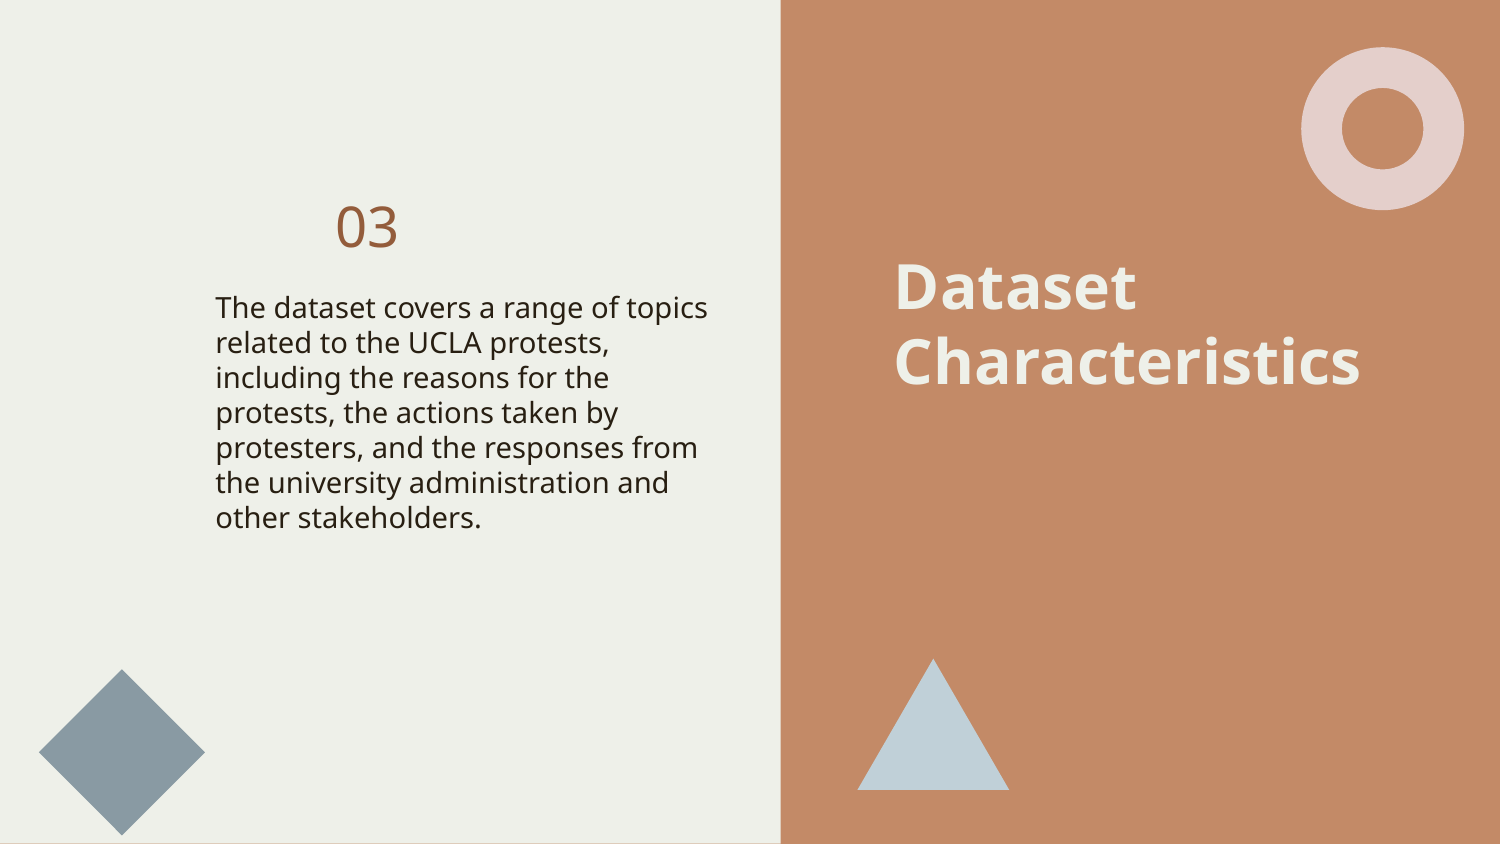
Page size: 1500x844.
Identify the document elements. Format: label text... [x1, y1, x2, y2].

text_box 03 [121, 176, 614, 274]
text_box [857, 658, 1010, 790]
subtitle The dataset covers a range of topics related to the UCLA protests, including the reasons for the protests, the actions taken by protesters, and the responses from the university administration and other stakeholders. [200, 274, 746, 617]
text_box [38, 669, 205, 836]
text_box [1301, 47, 1465, 211]
title Dataset Characteristics [878, 237, 1500, 556]
